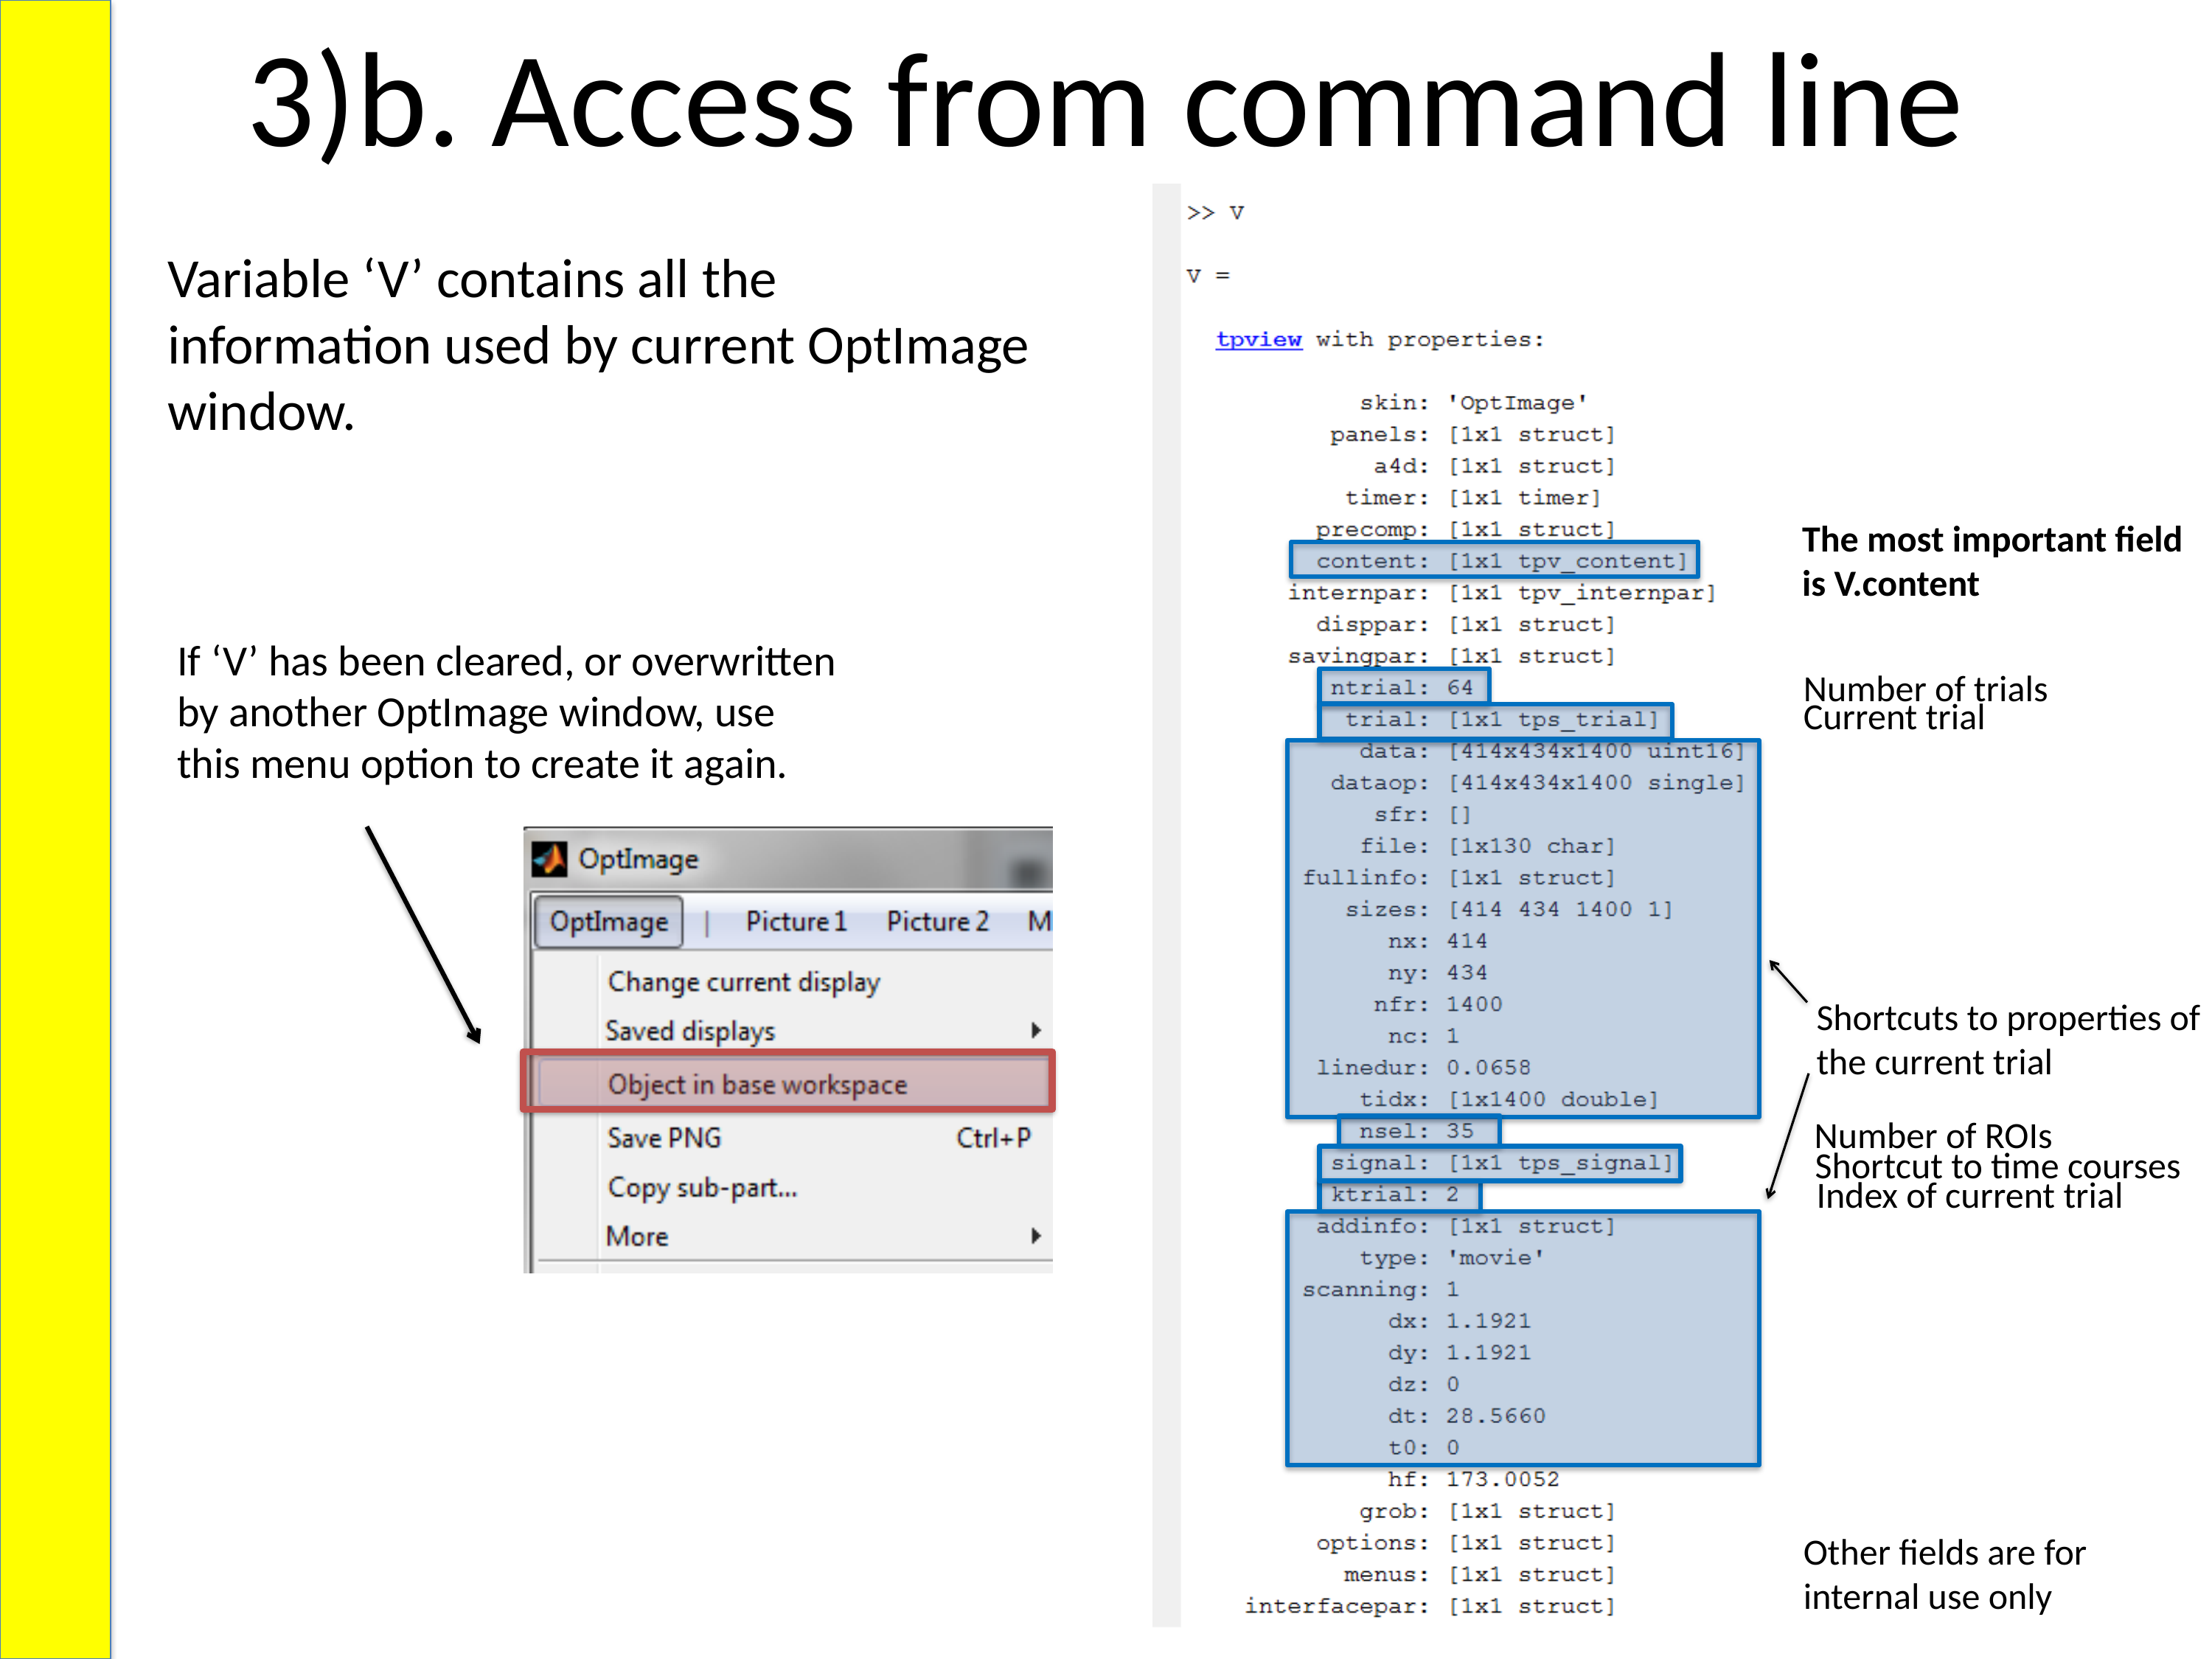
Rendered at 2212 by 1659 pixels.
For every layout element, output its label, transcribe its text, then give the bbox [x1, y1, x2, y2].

text_box Other fields are for internal use only [1826, 1522, 2207, 1622]
title 3)b. Access from command line [112, 0, 2101, 184]
text_box Number of trials [1826, 659, 2207, 686]
picture [1152, 184, 1820, 1635]
text_box If ‘V’ has been cleared, or overwritten by another OptImage window, use this menu option to create it again. [166, 627, 855, 793]
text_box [366, 826, 480, 1045]
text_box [1769, 959, 1808, 1003]
text_box Number of ROIs [1826, 1106, 2166, 1161]
text_box Current trial [1826, 686, 2207, 742]
text_box Shortcuts to properties of the current trial [1826, 988, 2212, 1088]
picture [523, 826, 1053, 1273]
text_box Index of current trial [1826, 1192, 2168, 1222]
text_box Variable ‘V’ contains all the information used by current OptImage window. [156, 237, 1054, 448]
text_box [0, 0, 111, 1659]
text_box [1767, 1073, 1809, 1200]
text_box Shortcut to time courses [1826, 1136, 2202, 1192]
text_box The most important field is V.content [1826, 509, 2205, 609]
